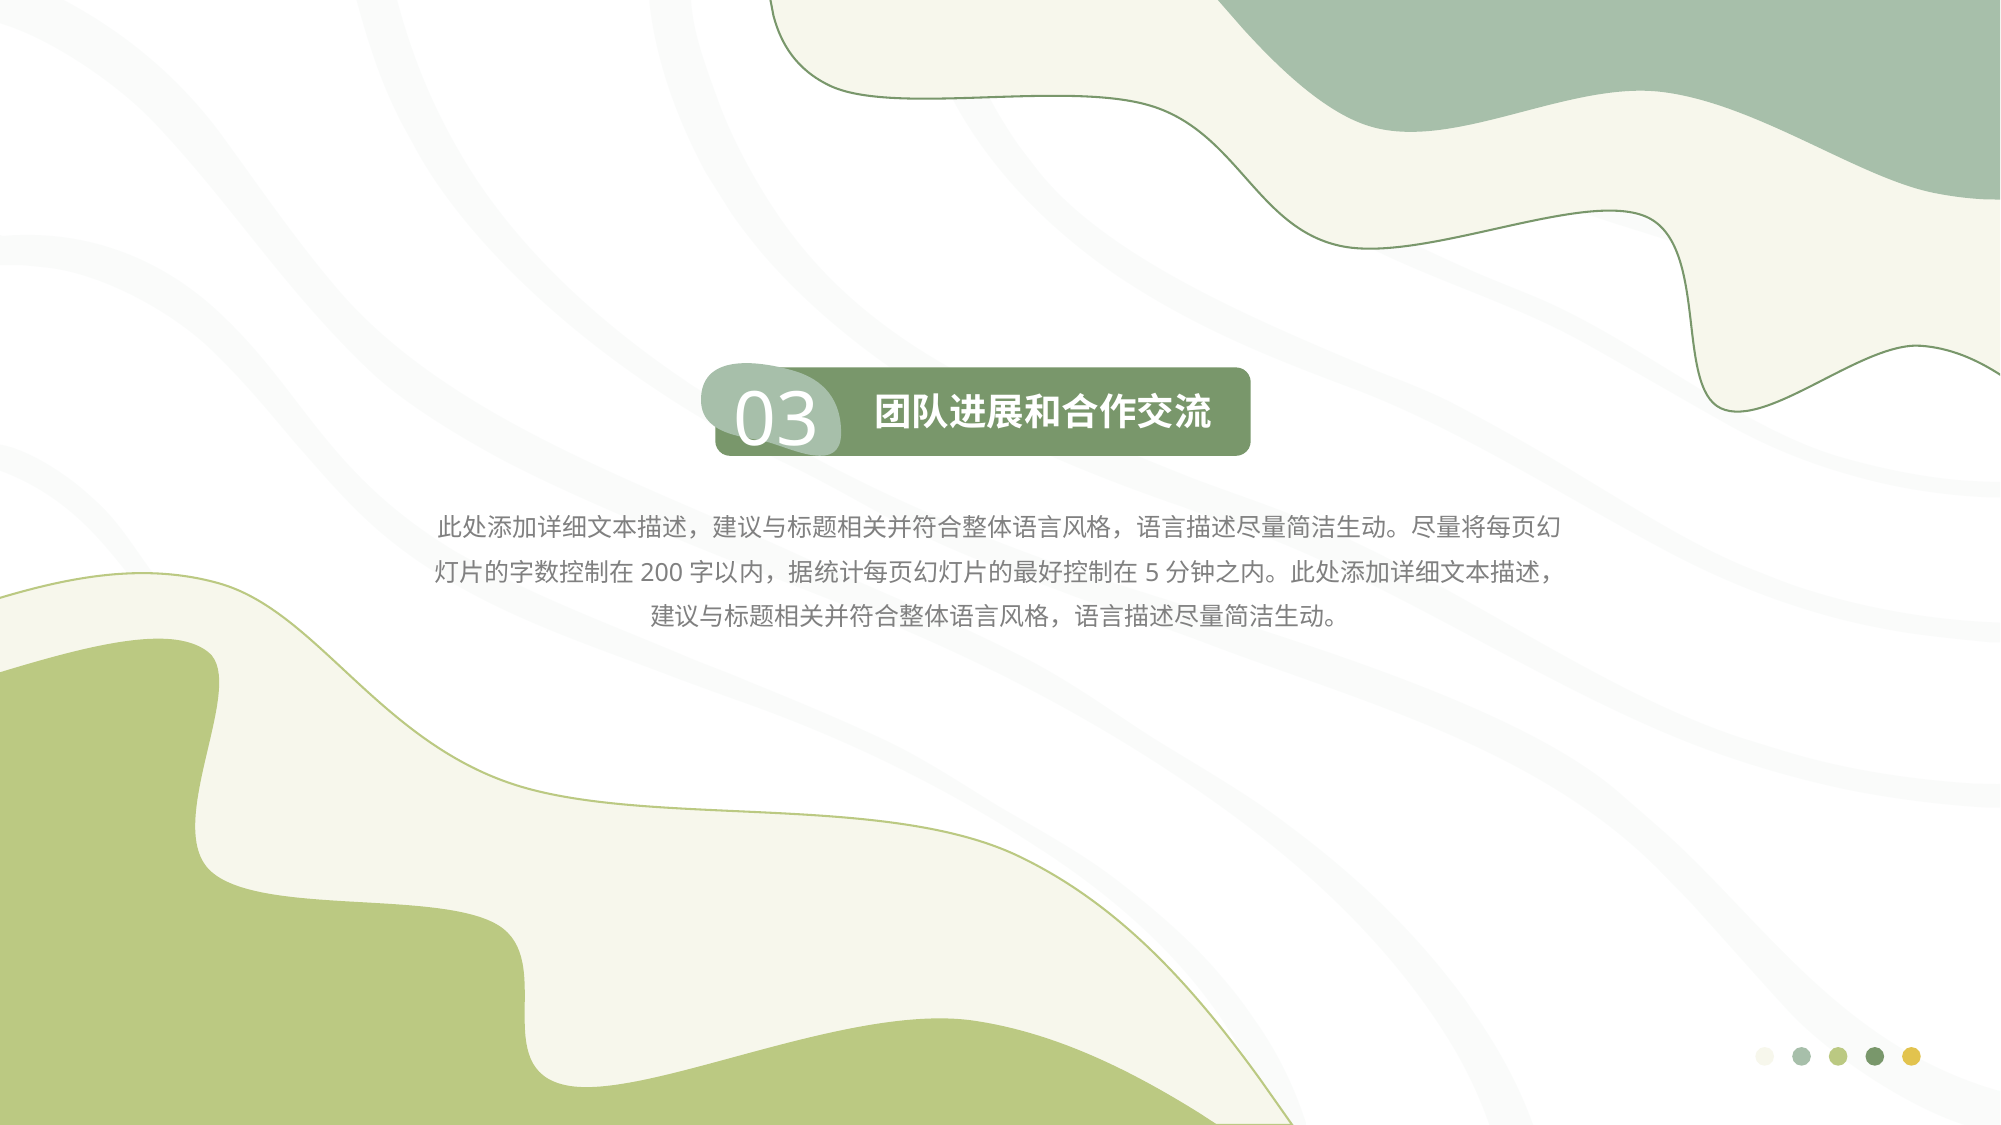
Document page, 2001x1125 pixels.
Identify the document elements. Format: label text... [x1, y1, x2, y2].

text_box [714, 428, 718, 452]
text_box [835, 400, 843, 453]
text_box [835, 366, 1252, 457]
text_box 团队进展和合作交流 [859, 380, 1227, 441]
text_box 此处添加详细文本描述，建议与标题相关并符合整体语言风格，语言描述尽量简洁生动。尽量将每页幻灯片的字数控制在200字以内，据统计每页幻灯片的最好控制在5分钟之内。此处添加详细文本描述，建议与标题相关并符合整体语言风格，语言描述尽量简洁生动。 [419, 488, 1581, 639]
text_box 03 [718, 363, 835, 468]
text_box [699, 367, 718, 430]
